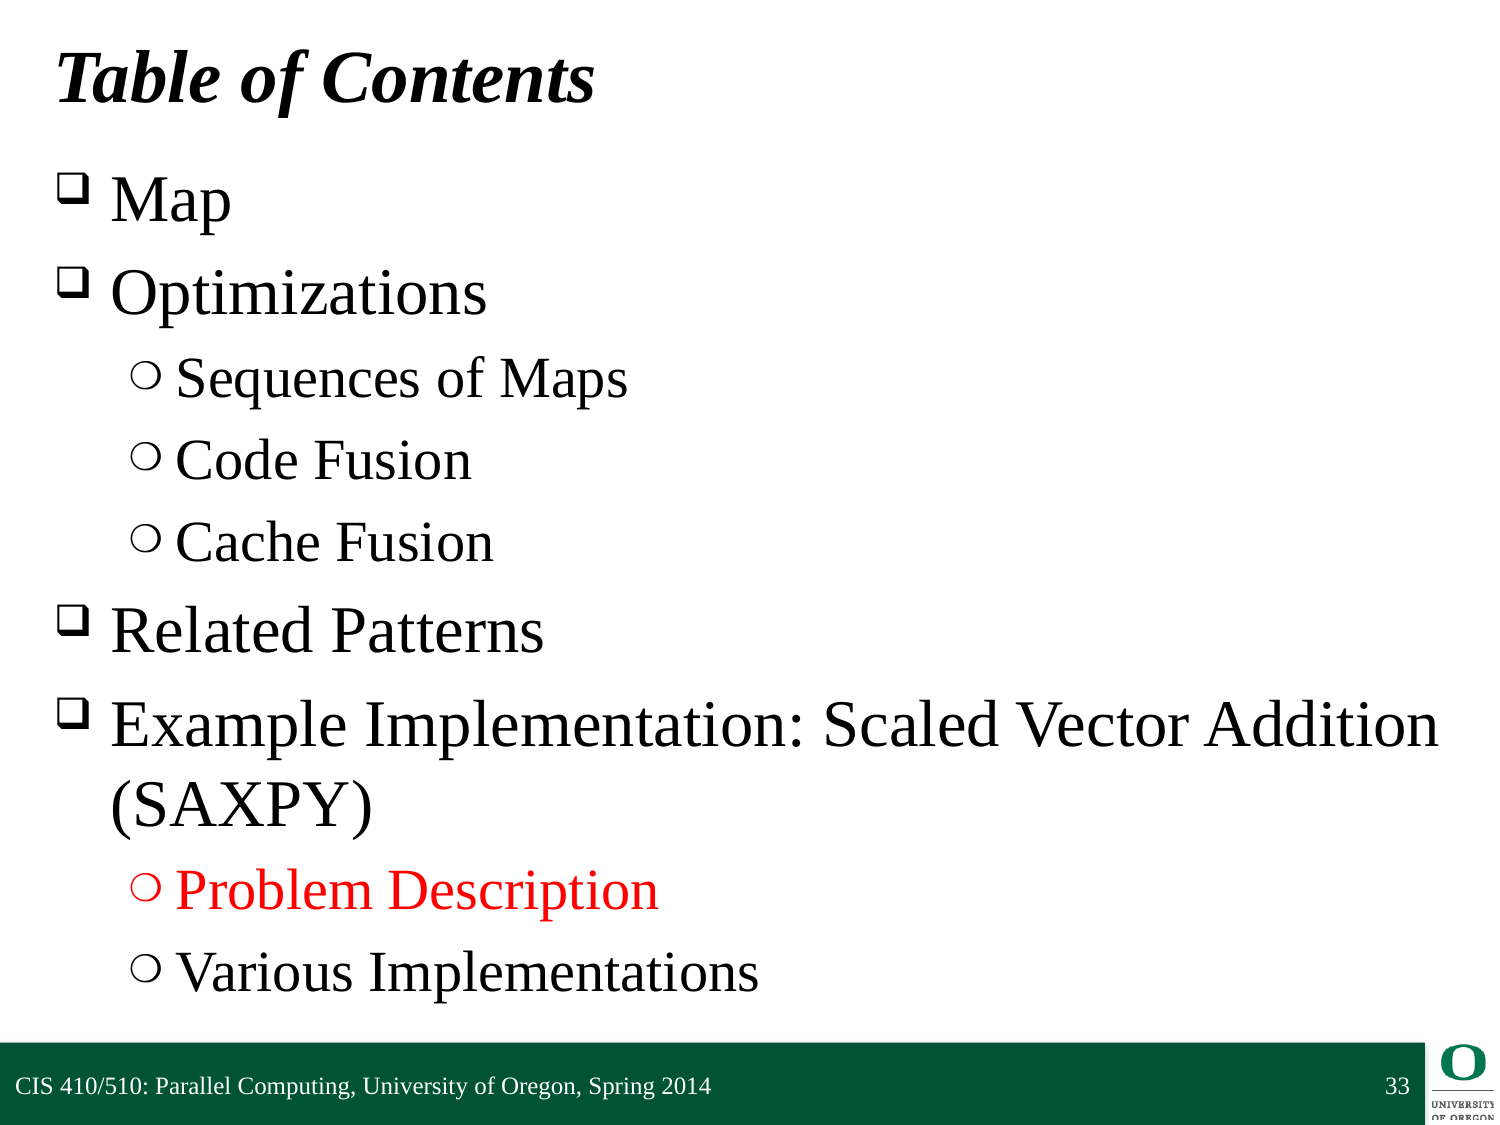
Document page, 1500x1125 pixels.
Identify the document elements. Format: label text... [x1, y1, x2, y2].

list Map Optimizations Sequences of Maps Code Fusion Cache Fusion Related Patterns Example Implementation: Scaled Vector Addition (SAXPY) Problem Description Various Implementations [39, 147, 1500, 1046]
footer CIS 410/510: Parallel Computing, University of Oregon, Spring 2014 [0, 1044, 988, 1125]
slide_number 33 [1074, 1044, 1425, 1125]
title Table of Contents [39, 0, 1500, 145]
